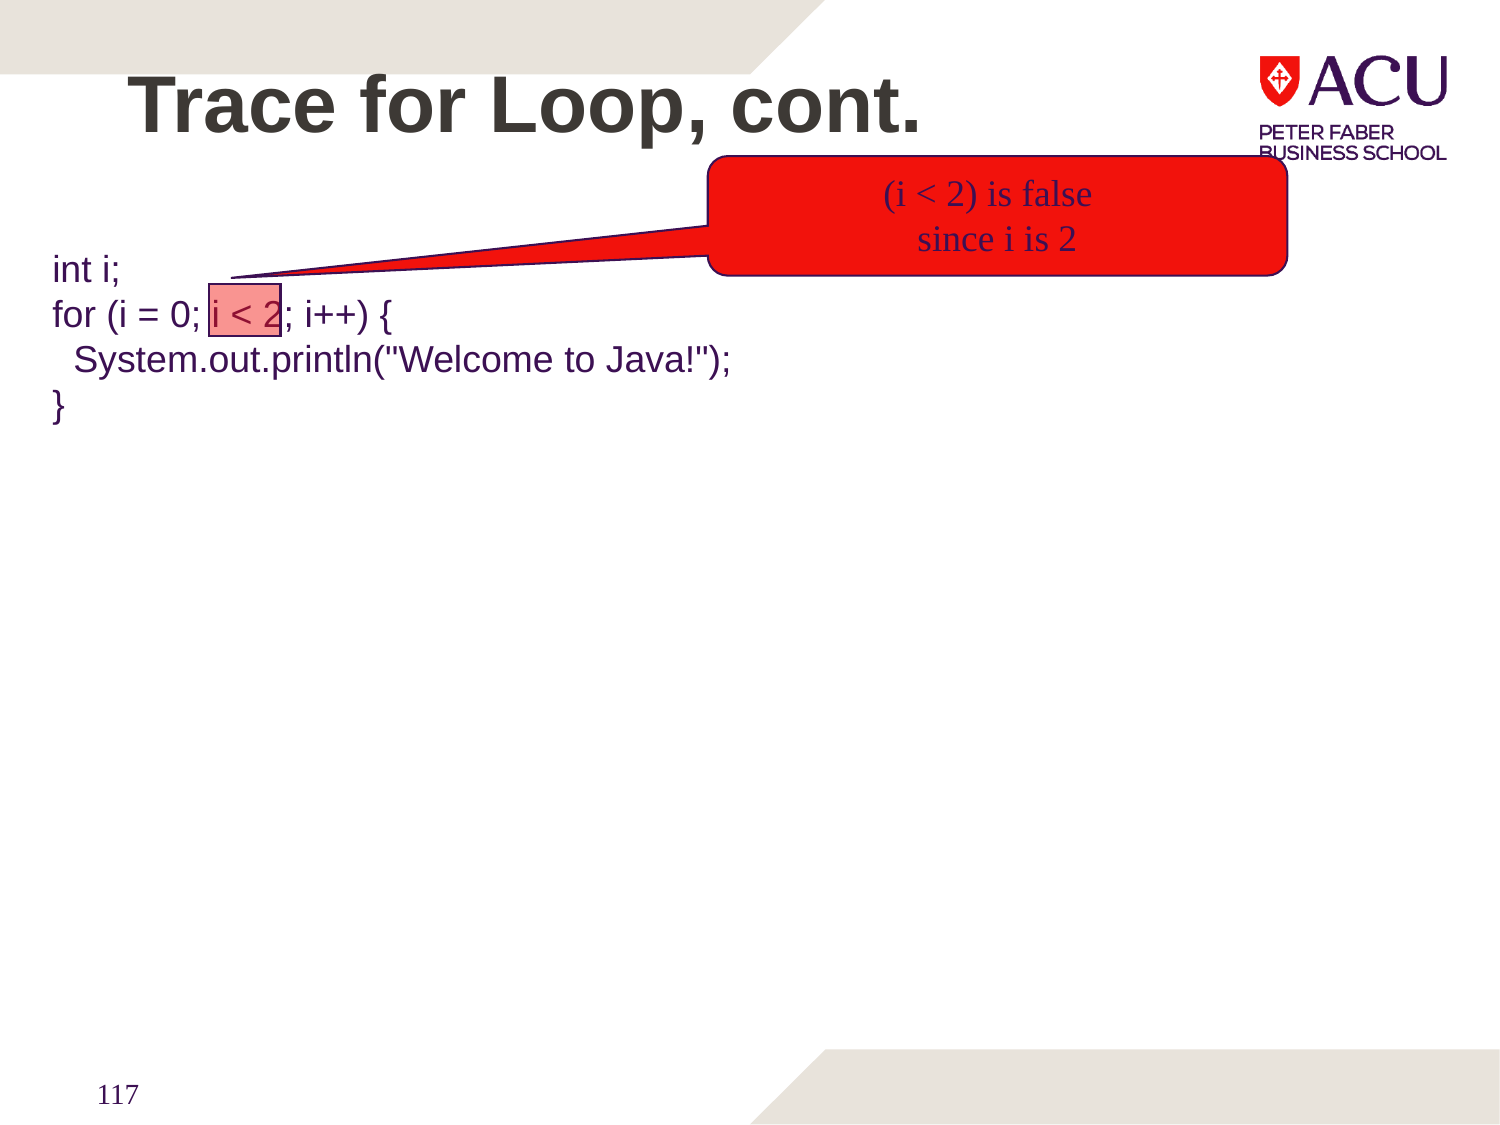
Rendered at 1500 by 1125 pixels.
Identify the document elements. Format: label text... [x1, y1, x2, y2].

text_box [209, 284, 281, 337]
slide_number 117 [81, 1068, 156, 1109]
picture [1284, 41, 1466, 175]
text_box int i; for (i = 0; i < 2; i++) { System.out.println("Welcome to Java!"); } [37, 237, 913, 433]
text_box (i < 2) is false since i is 2 [230, 156, 1288, 278]
title Trace for Loop, cont. [112, 37, 1388, 163]
